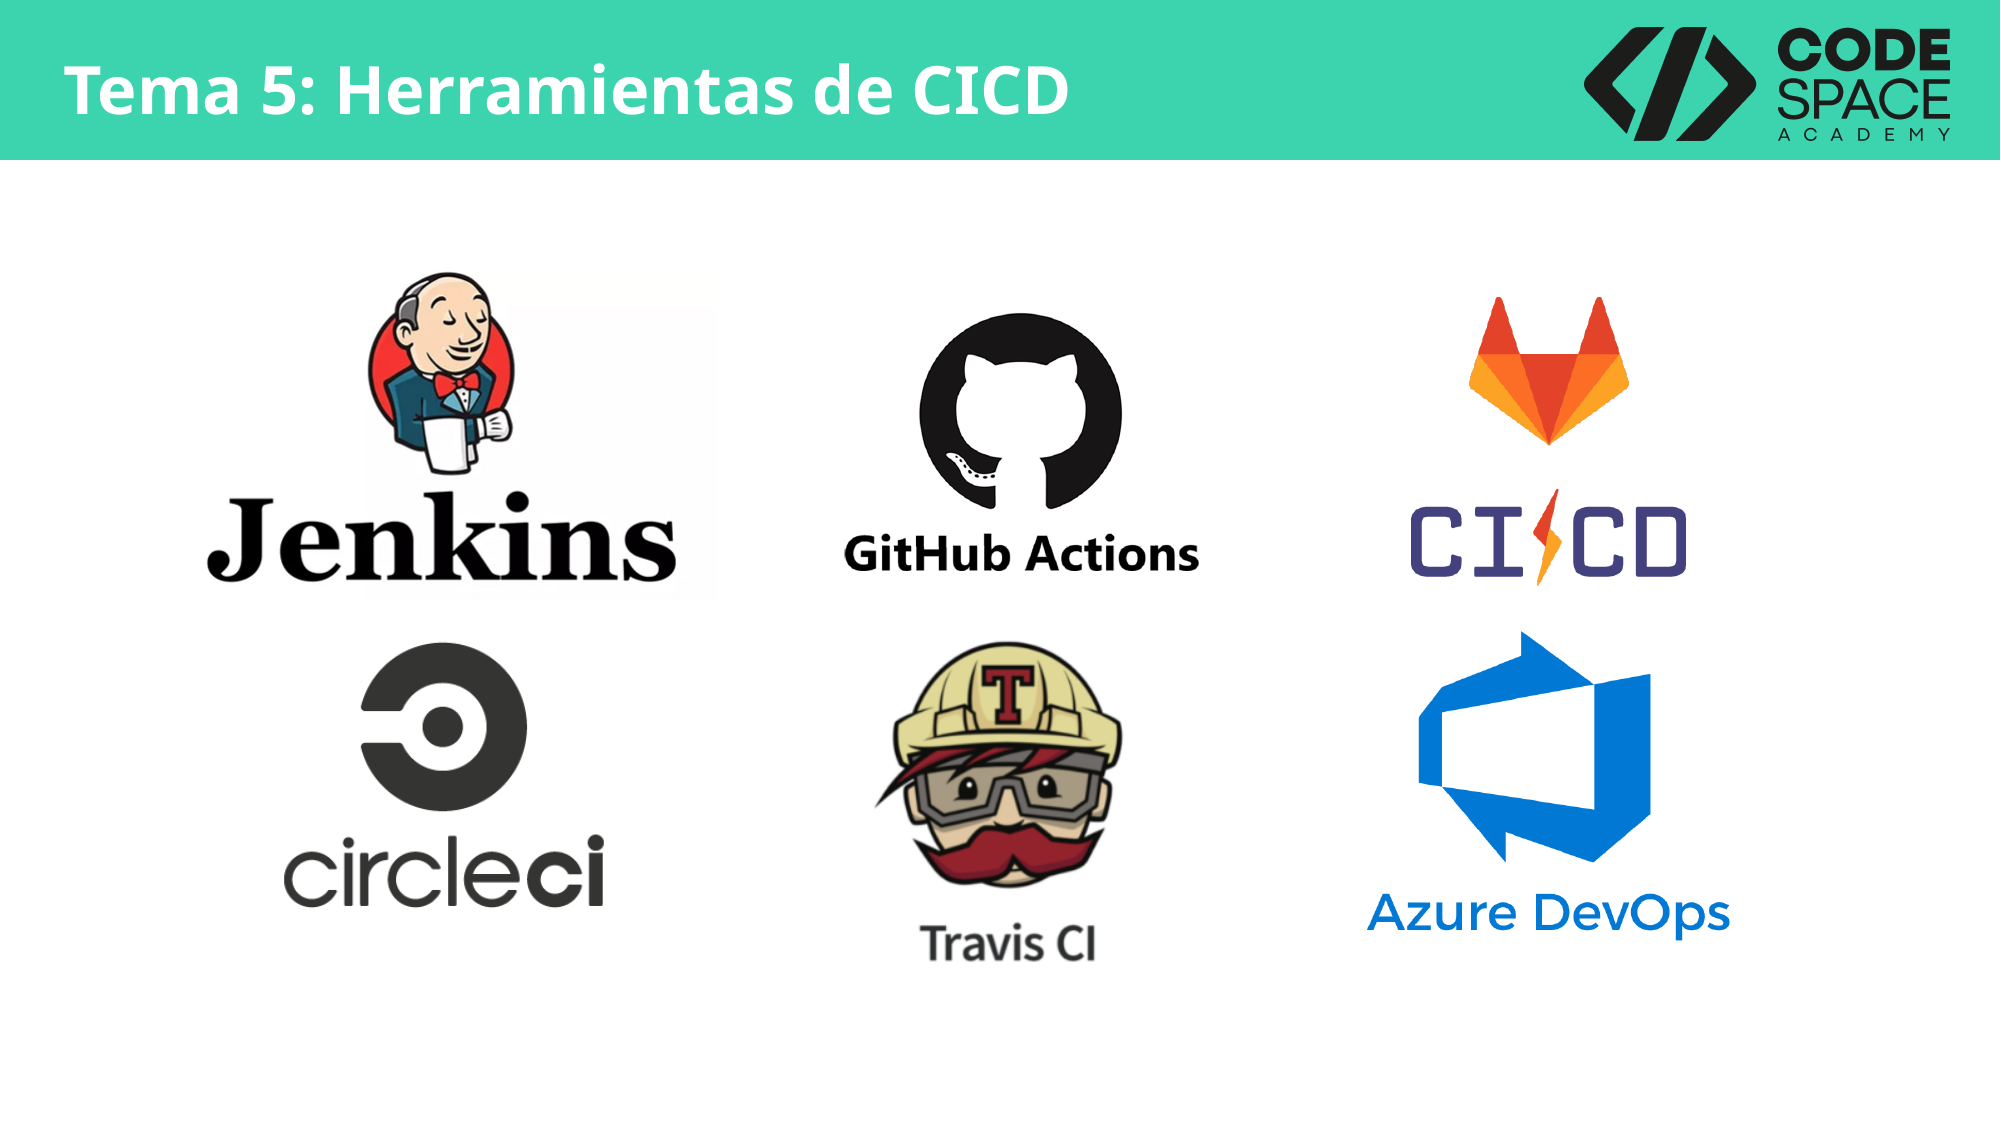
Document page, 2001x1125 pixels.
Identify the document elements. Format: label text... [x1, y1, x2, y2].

picture [1411, 287, 1686, 595]
picture [143, 234, 744, 988]
text_box Tema 5: Herramientas de CICD [43, 36, 1458, 151]
picture [749, 281, 1294, 588]
text_box [0, 0, 2000, 160]
picture [812, 612, 1231, 998]
picture [1584, 27, 1950, 141]
picture [1276, 613, 1821, 953]
